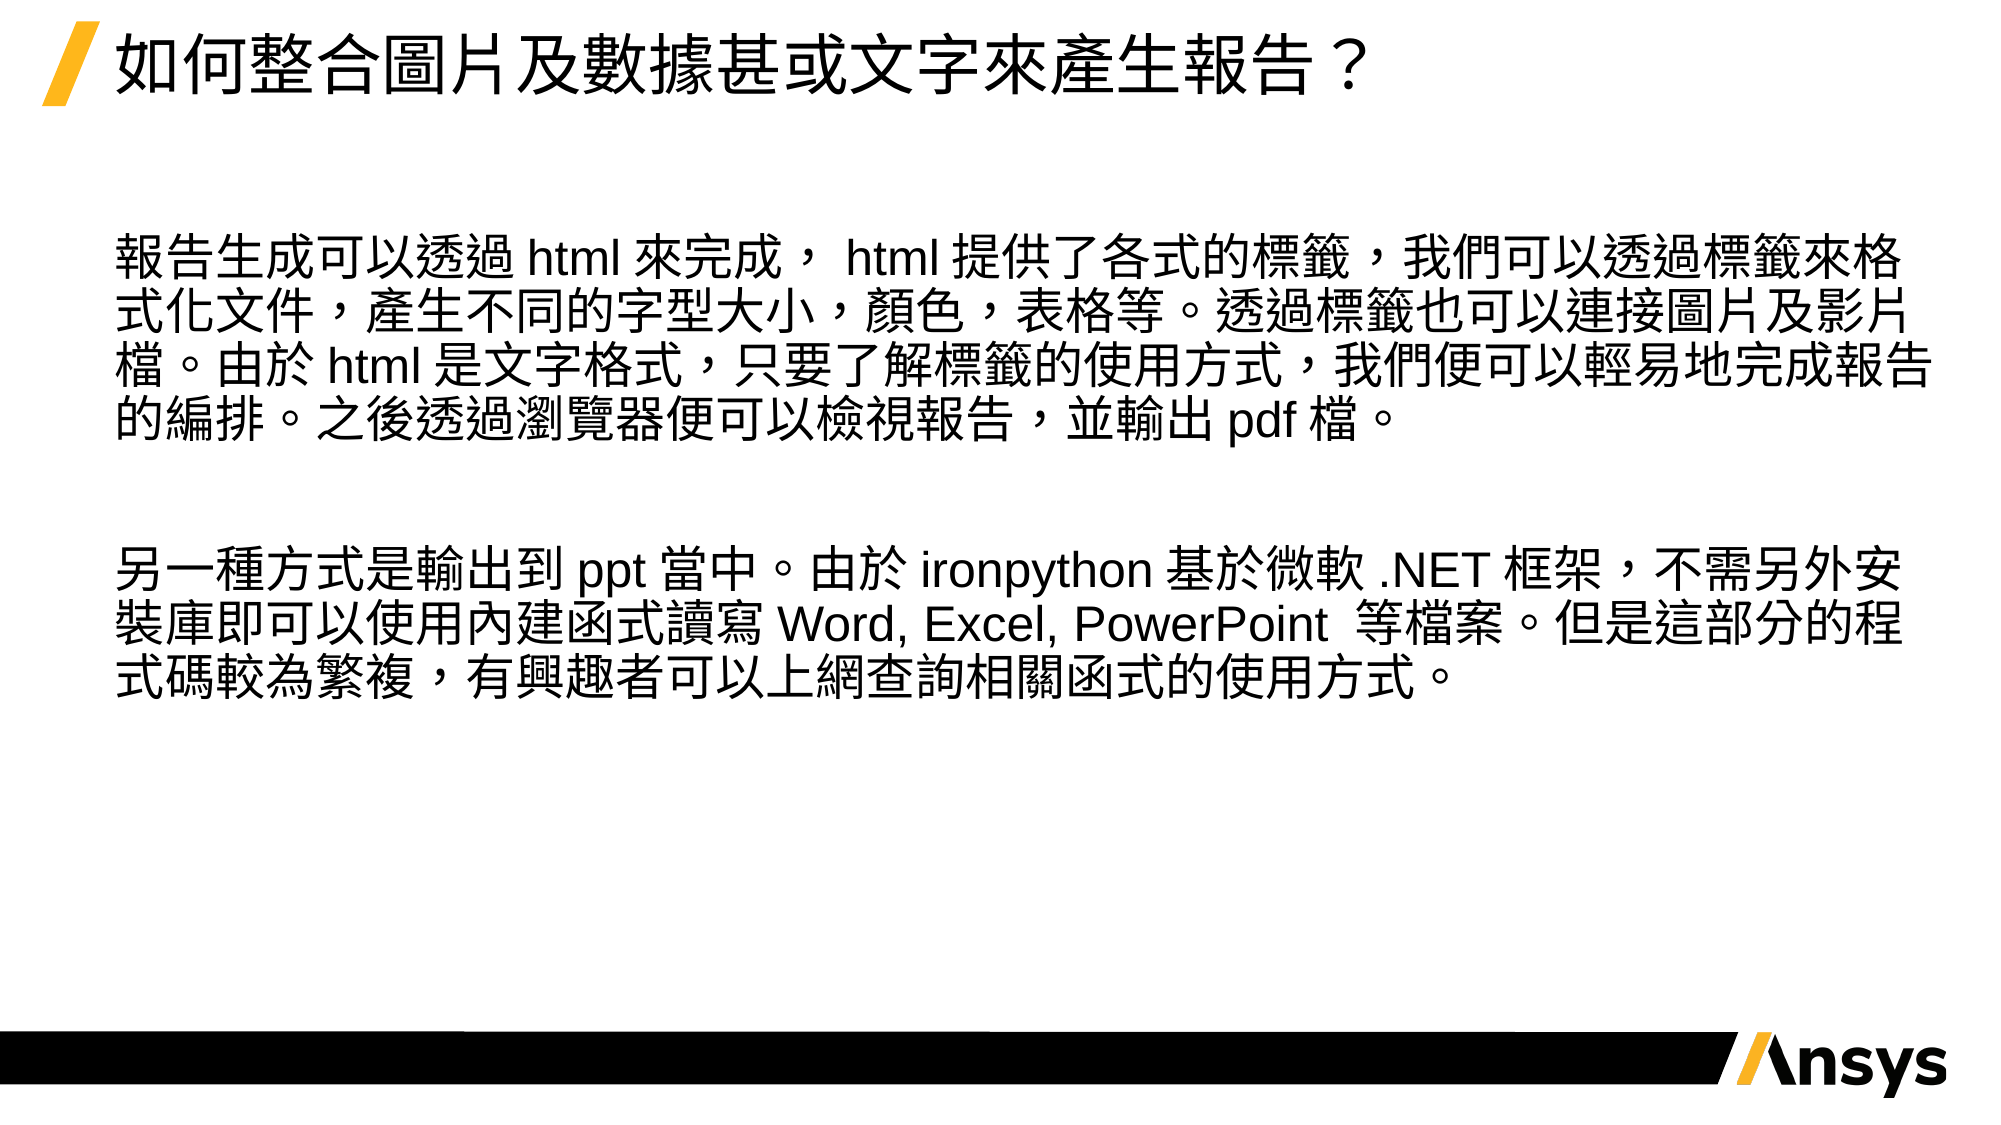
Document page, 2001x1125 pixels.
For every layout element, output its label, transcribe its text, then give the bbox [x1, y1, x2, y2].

list 報告生成可以透過html來完成，html提供了各式的標籤，我們可以透過標籤來格式化文件，產生不同的字型大小，顏色，表格等。透過標籤也可以連接圖片及影片檔。由於html是文字格式，只要了解標籤的使用方式，我們便可以輕易地完成報告的編排。之後透過瀏覽器便可以檢視報告，並輸出pdf檔。 另一種方式是輸出到ppt當中。由於ironpython基於微軟.NET框架，不需另外安裝庫即可以使用內建函式讀寫Word, Excel, PowerPoint 等檔案。但是這部分的程式碼較為繁複，有興趣者可以上網查詢相關函式的使用方式。 [99, 224, 1950, 1007]
title 如何整合圖片及數據甚或文字來產生報告？ [99, 24, 1900, 164]
